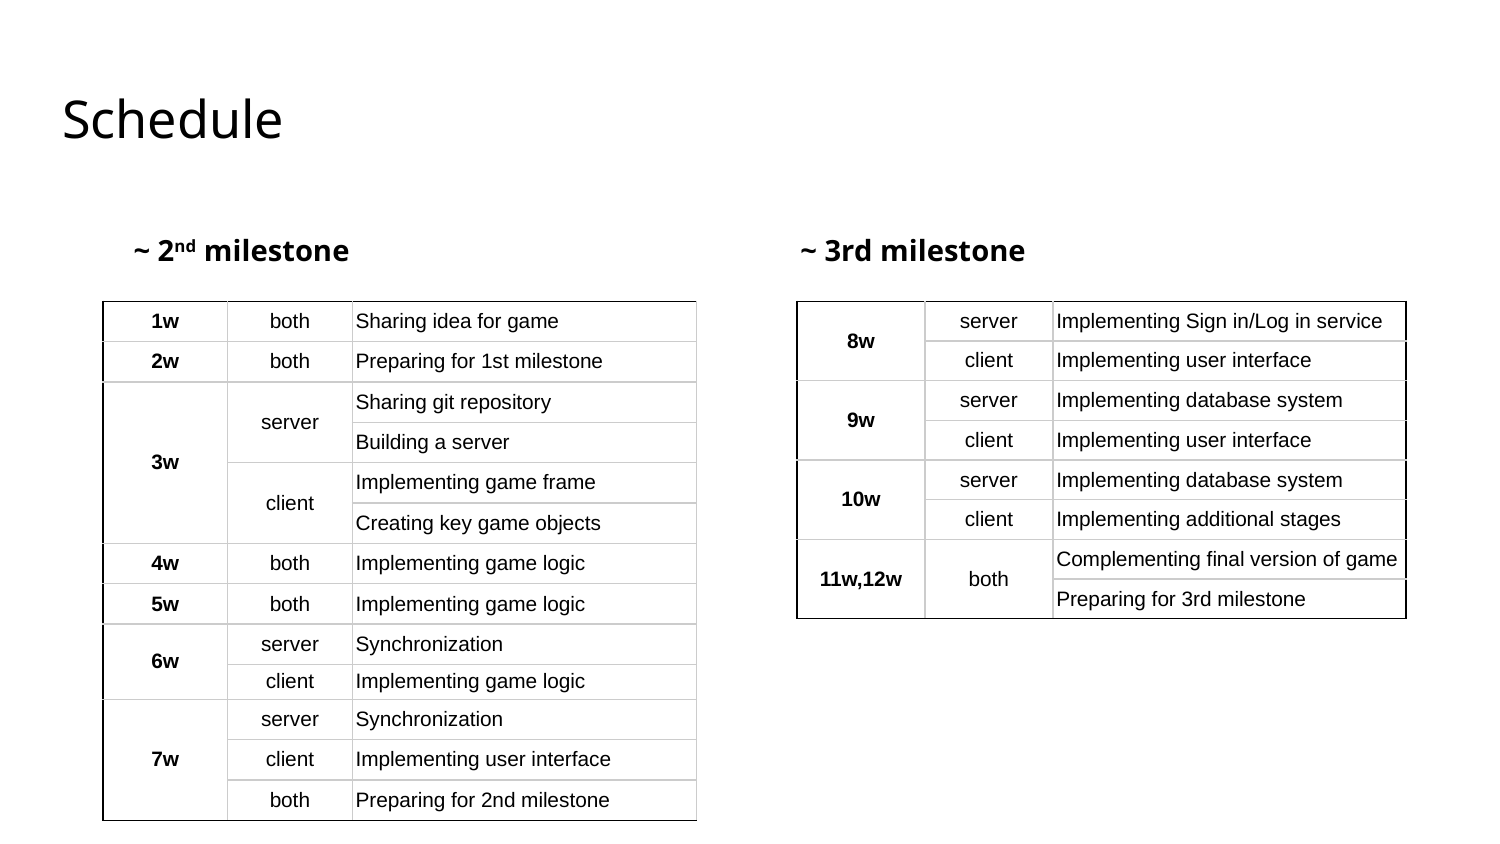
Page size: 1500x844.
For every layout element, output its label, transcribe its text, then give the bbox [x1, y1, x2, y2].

table_cell Implementing game logic [353, 665, 696, 699]
table_cell server [926, 381, 1052, 420]
table_cell 2w [104, 342, 227, 381]
table_cell Preparing for 1st milestone [353, 342, 696, 381]
table_cell client [926, 421, 1052, 459]
table_cell client [228, 463, 352, 543]
table_cell Sharing git repository [353, 383, 696, 422]
table_cell 4w [104, 544, 227, 583]
table_cell Implementing database system [1054, 381, 1405, 420]
table_cell 5w [104, 584, 227, 623]
text_box ~ 2nd milestone [122, 226, 678, 273]
table_cell Implementing game frame [353, 463, 696, 502]
table_cell both [228, 584, 352, 623]
table_cell Implementing database system [1054, 461, 1405, 499]
table_cell both [228, 781, 352, 820]
table_cell 6w [104, 625, 227, 699]
table_header 8w [798, 302, 924, 380]
table_cell Implementing additional stages [1054, 500, 1405, 539]
table_cell Implementing user interface [1054, 342, 1405, 380]
table_cell 10w [798, 461, 924, 539]
table_cell Preparing for 3rd milestone [1054, 580, 1405, 618]
title Schedule [51, 72, 1449, 167]
table_cell server [228, 700, 352, 739]
table_cell 7w [104, 700, 227, 820]
table_cell 9w [798, 381, 924, 459]
table_cell client [228, 665, 352, 699]
table_cell Preparing for 2nd milestone [353, 781, 696, 820]
text_box ~ 3rd milestone [789, 226, 1345, 274]
table_cell Synchronization [353, 625, 696, 664]
table_header Implementing Sign in/Log in service [1054, 302, 1405, 340]
table_cell client [926, 500, 1052, 539]
table_cell server [926, 461, 1052, 499]
table_header Sharing idea for game [353, 302, 696, 341]
table_cell both [228, 342, 352, 381]
table_cell server [228, 383, 352, 462]
table_cell Implementing user interface [1054, 421, 1405, 459]
table_cell client [926, 342, 1052, 380]
table_cell Implementing user interface [353, 740, 696, 779]
table_cell both [228, 544, 352, 583]
table_header server [926, 302, 1052, 340]
table_cell Building a server [353, 423, 696, 462]
table_cell both [926, 540, 1052, 618]
table_cell Implementing game logic [353, 584, 696, 623]
table_cell 3w [104, 383, 227, 543]
table_cell Implementing game logic [353, 544, 696, 583]
table_cell 11w,12w [798, 540, 924, 618]
table_cell client [228, 740, 352, 779]
table_header 1w [104, 302, 227, 341]
table_cell server [228, 625, 352, 664]
table_cell Synchronization [353, 700, 696, 739]
table_header both [228, 302, 352, 341]
table_cell Creating key game objects [353, 504, 696, 543]
table_cell Complementing final version of game [1054, 540, 1405, 578]
